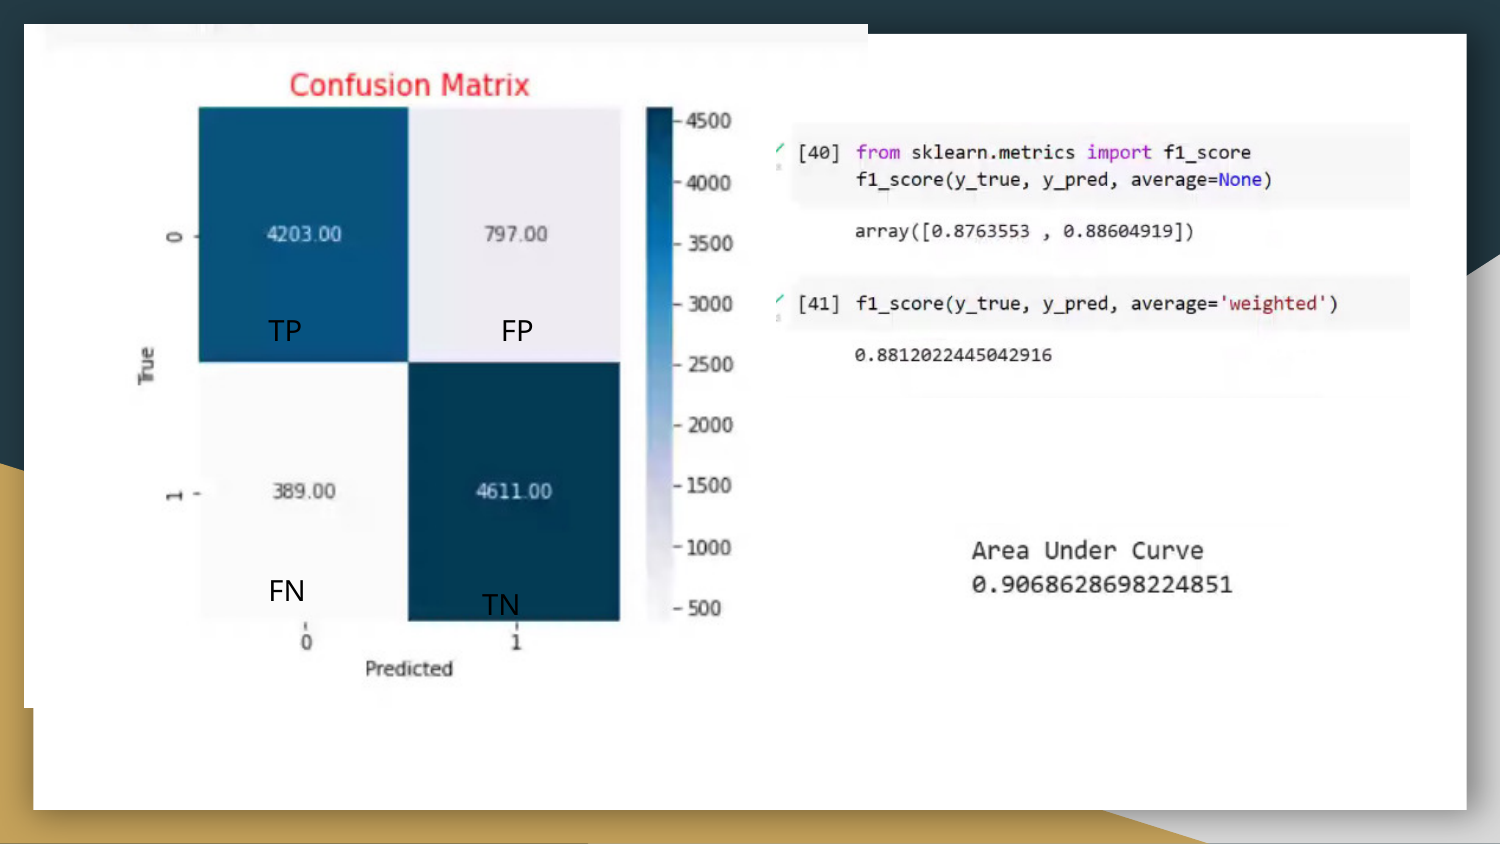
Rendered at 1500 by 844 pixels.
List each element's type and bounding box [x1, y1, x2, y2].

picture [954, 523, 1290, 623]
picture [24, 24, 1411, 708]
